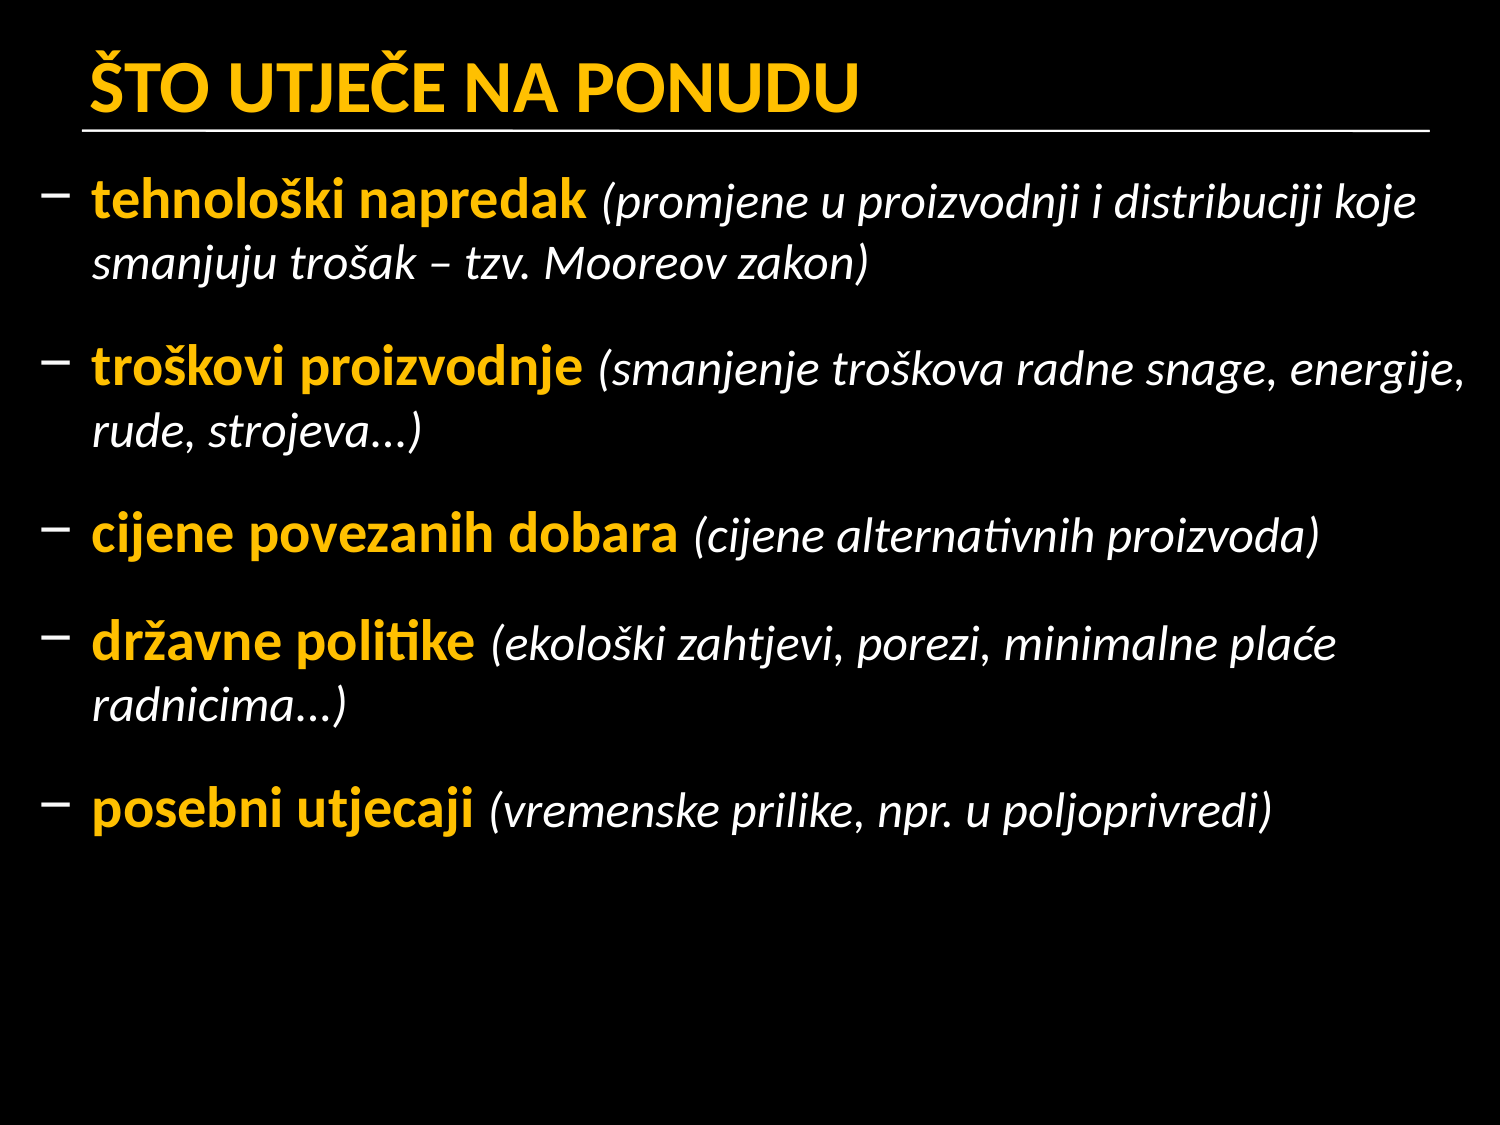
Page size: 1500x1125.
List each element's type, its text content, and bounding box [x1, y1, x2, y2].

list tehnološki napredak (promjene u proizvodnji i distribuciji koje smanjuju trošak – tzv. Mooreov zakon) troškovi proizvodnje (smanjenje troškova radne snage, energije, rude, strojeva...) cijene povezanih dobara (cijene alternativnih proizvoda) državne politike (ekološki zahtjevi, porezi, minimalne plaće radnicima...) posebni utjecaji (vremenske prilike, npr. u poljoprivredi) [0, 152, 1500, 1125]
title ŠTO UTJEČE NA PONUDU [75, 11, 1500, 155]
